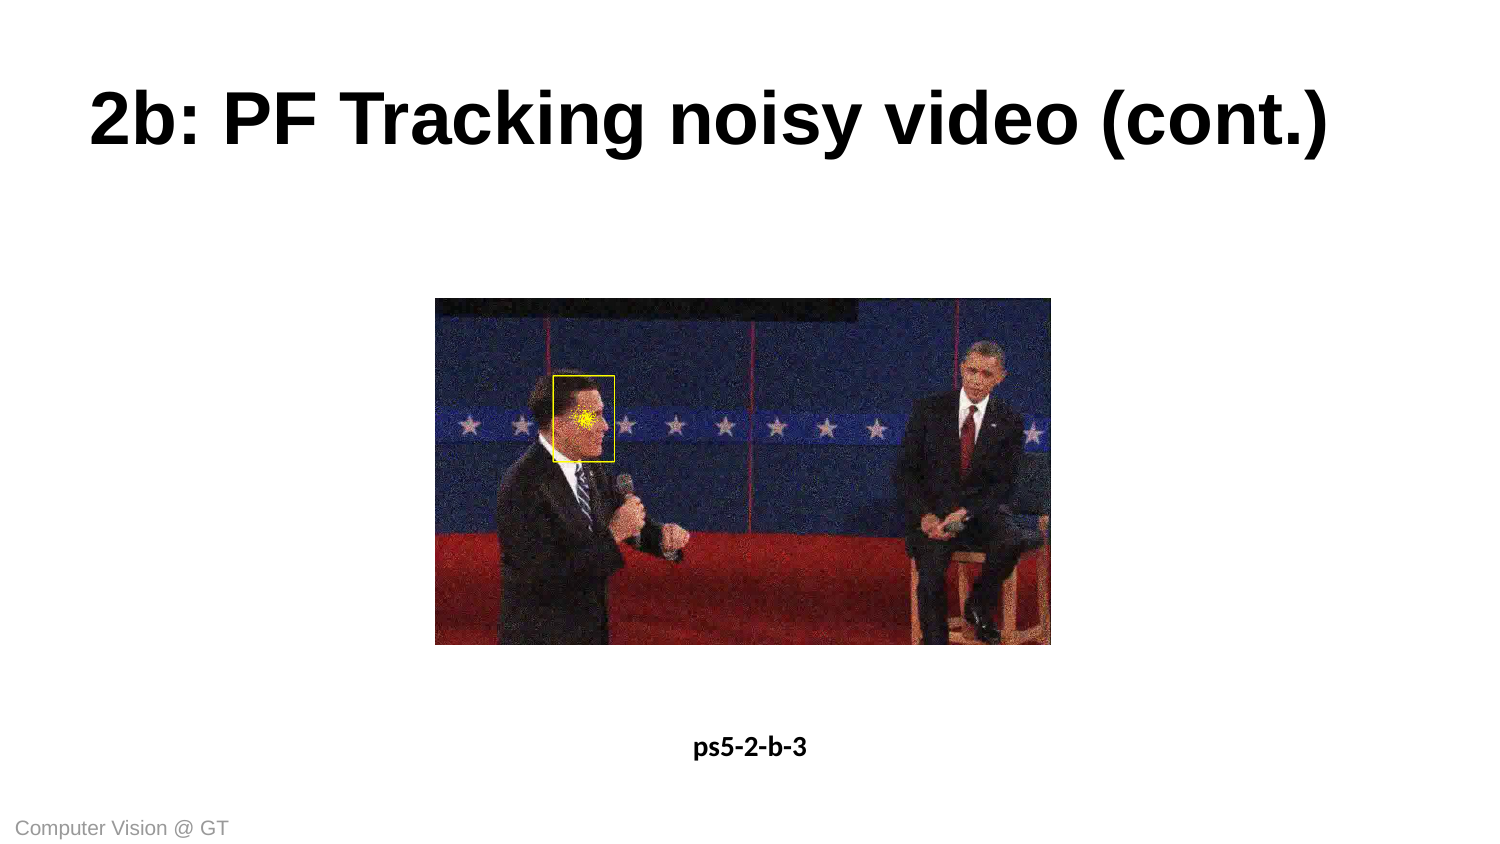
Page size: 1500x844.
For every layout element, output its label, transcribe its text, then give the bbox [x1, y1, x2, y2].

text_box ps5-2-b-3 [428, 707, 1072, 791]
text_box Computer Vision @ GT [0, 811, 421, 844]
picture [434, 298, 1051, 646]
text_box 2b: PF Tracking noisy video (cont.) [74, 33, 1425, 175]
